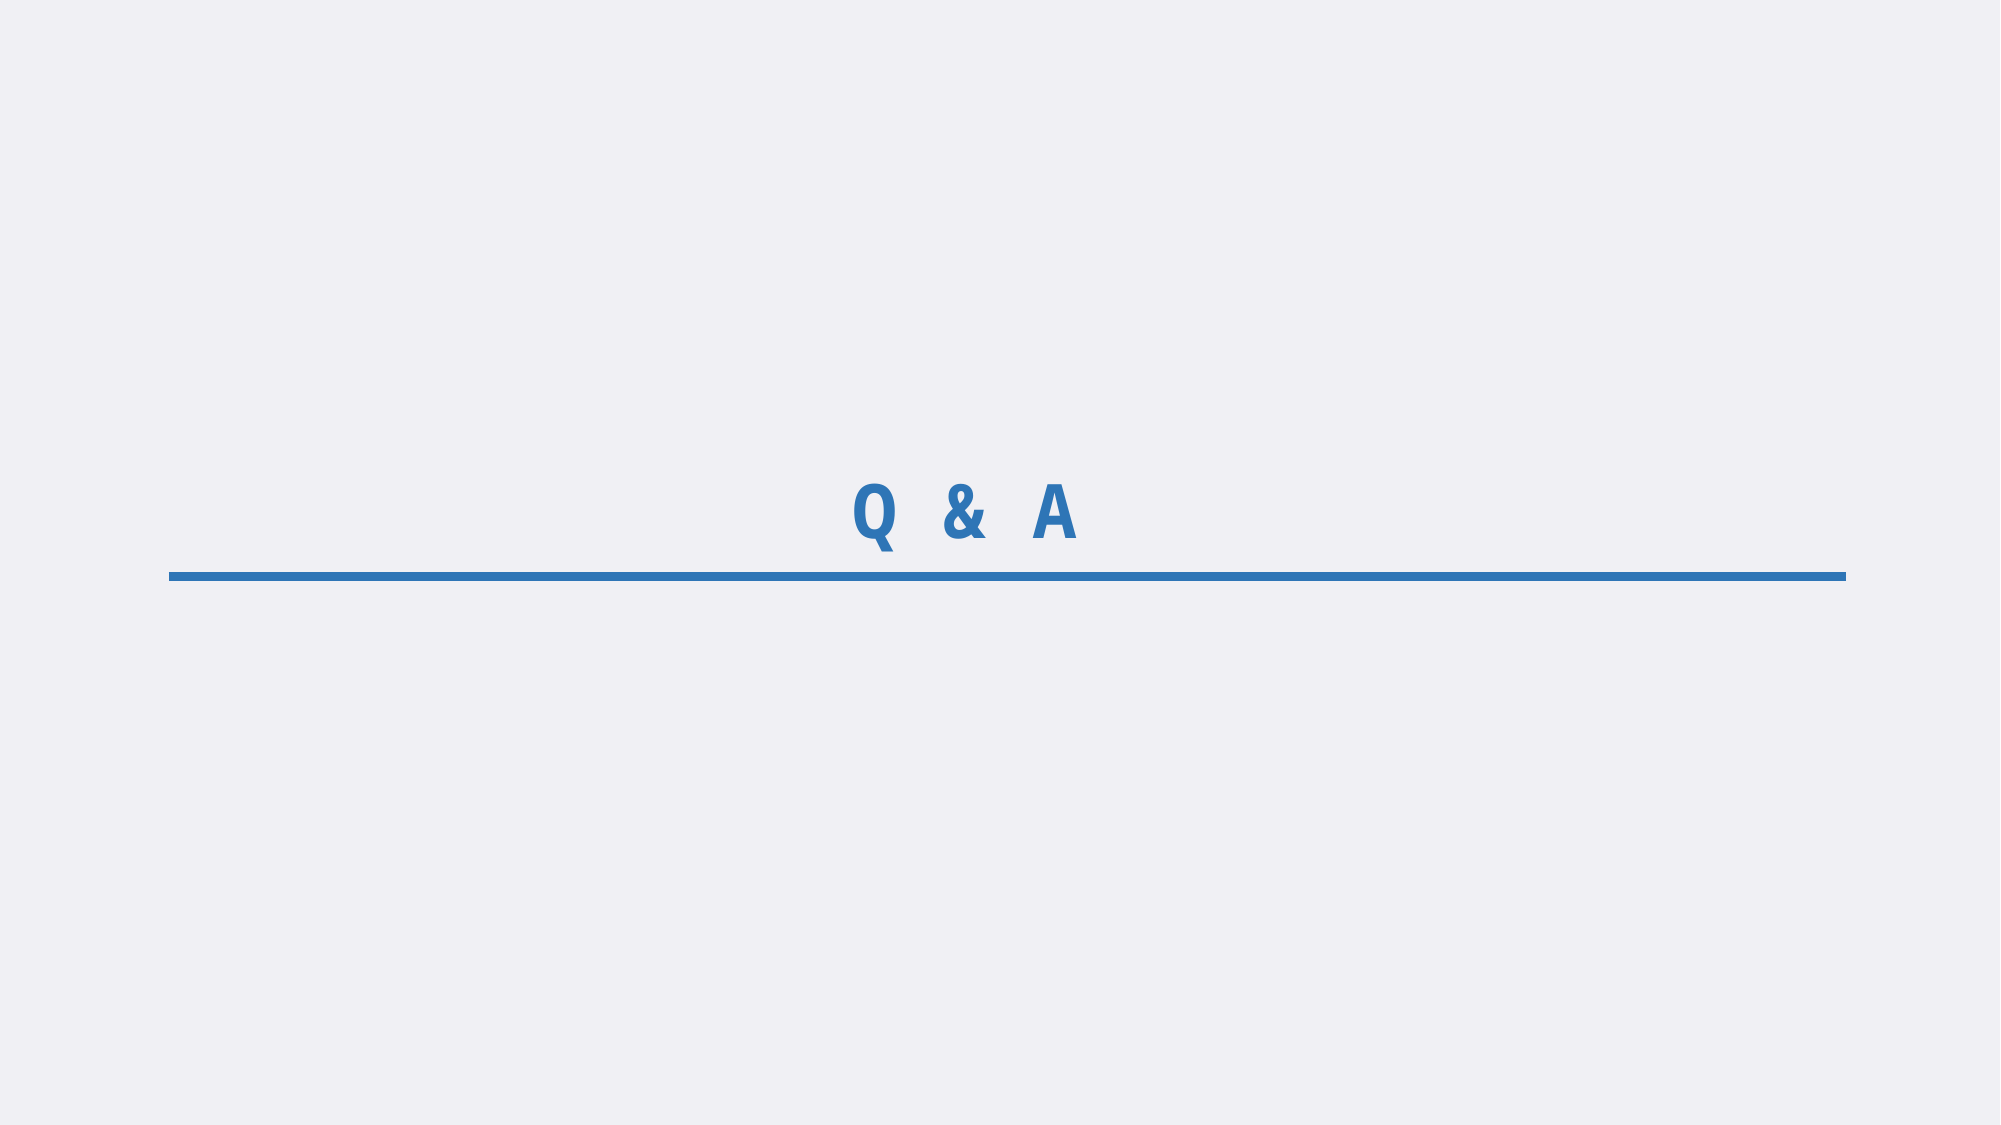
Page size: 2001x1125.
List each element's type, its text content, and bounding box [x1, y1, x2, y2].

title Q & A [215, 170, 1716, 563]
